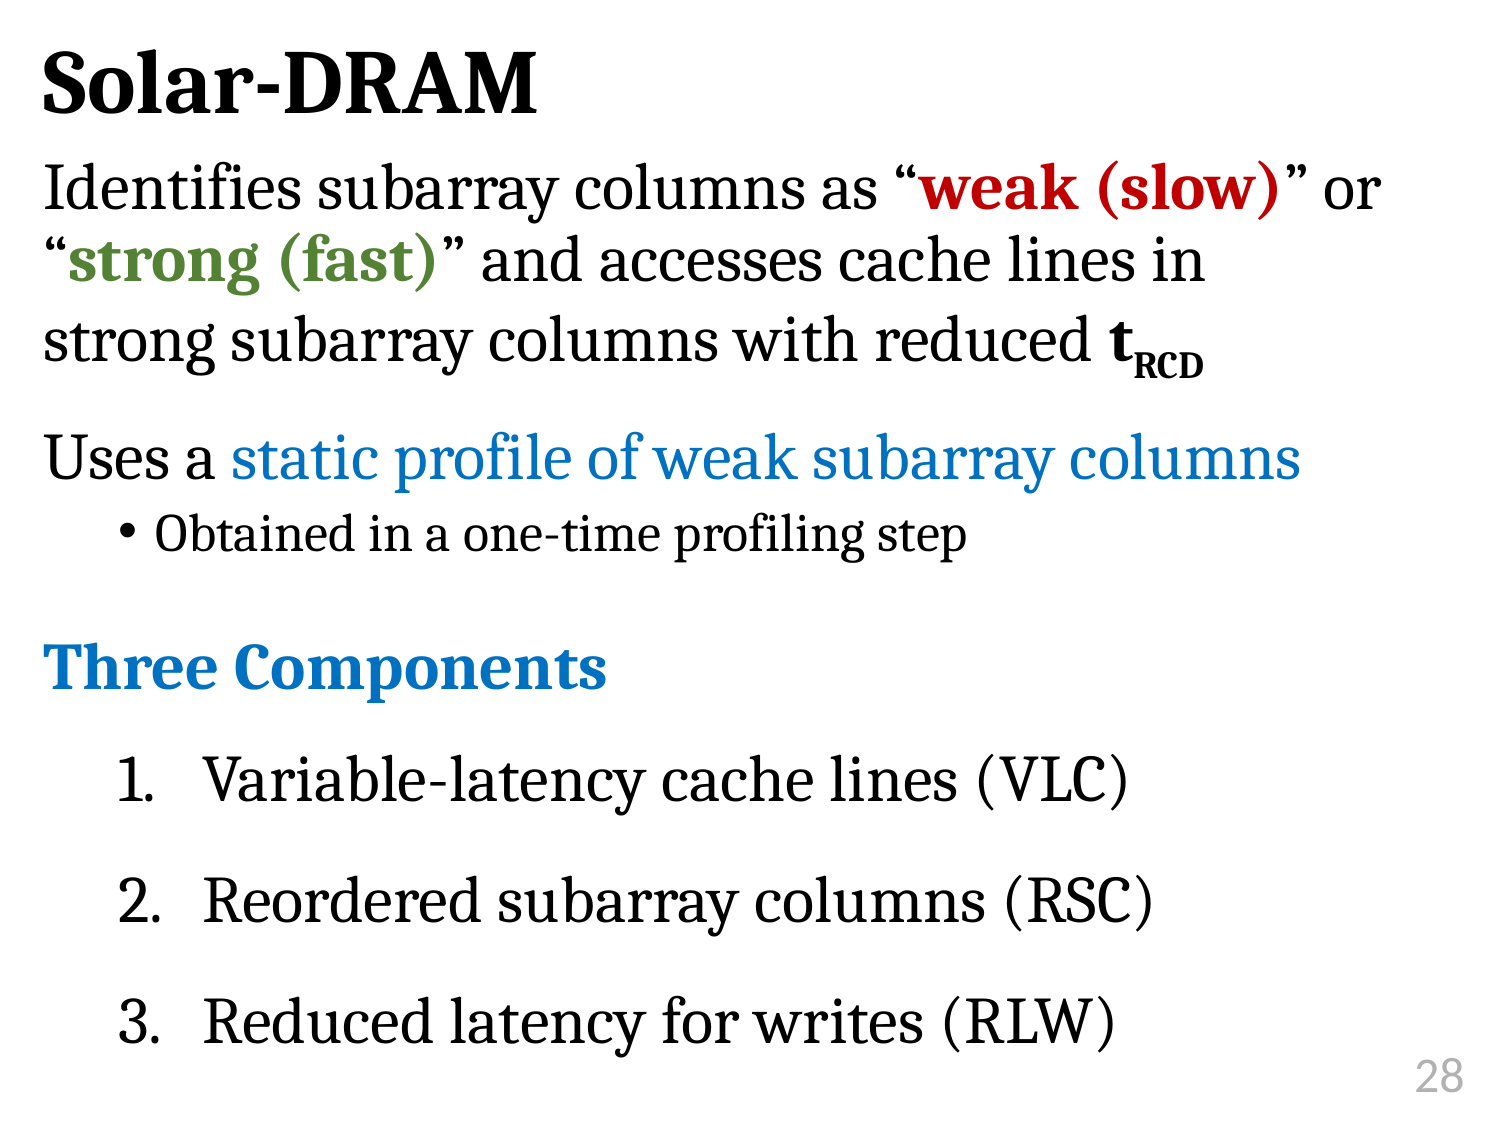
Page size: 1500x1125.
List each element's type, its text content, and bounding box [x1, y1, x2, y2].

title Solar-DRAM [28, 23, 1457, 145]
list Identifies subarray columns as “weak (slow)” or “strong (fast)” and accesses cache lines in strong subarray columns with reduced tRCD Uses a static profile of weak subarray columns Obtained in a one-time profiling step Three Components Variable-latency cache lines (VLC) Reordered subarray columns (RSC) Reduced latency for writes (RLW) [28, 144, 1400, 1103]
slide_number 28 [1059, 1042, 1480, 1103]
